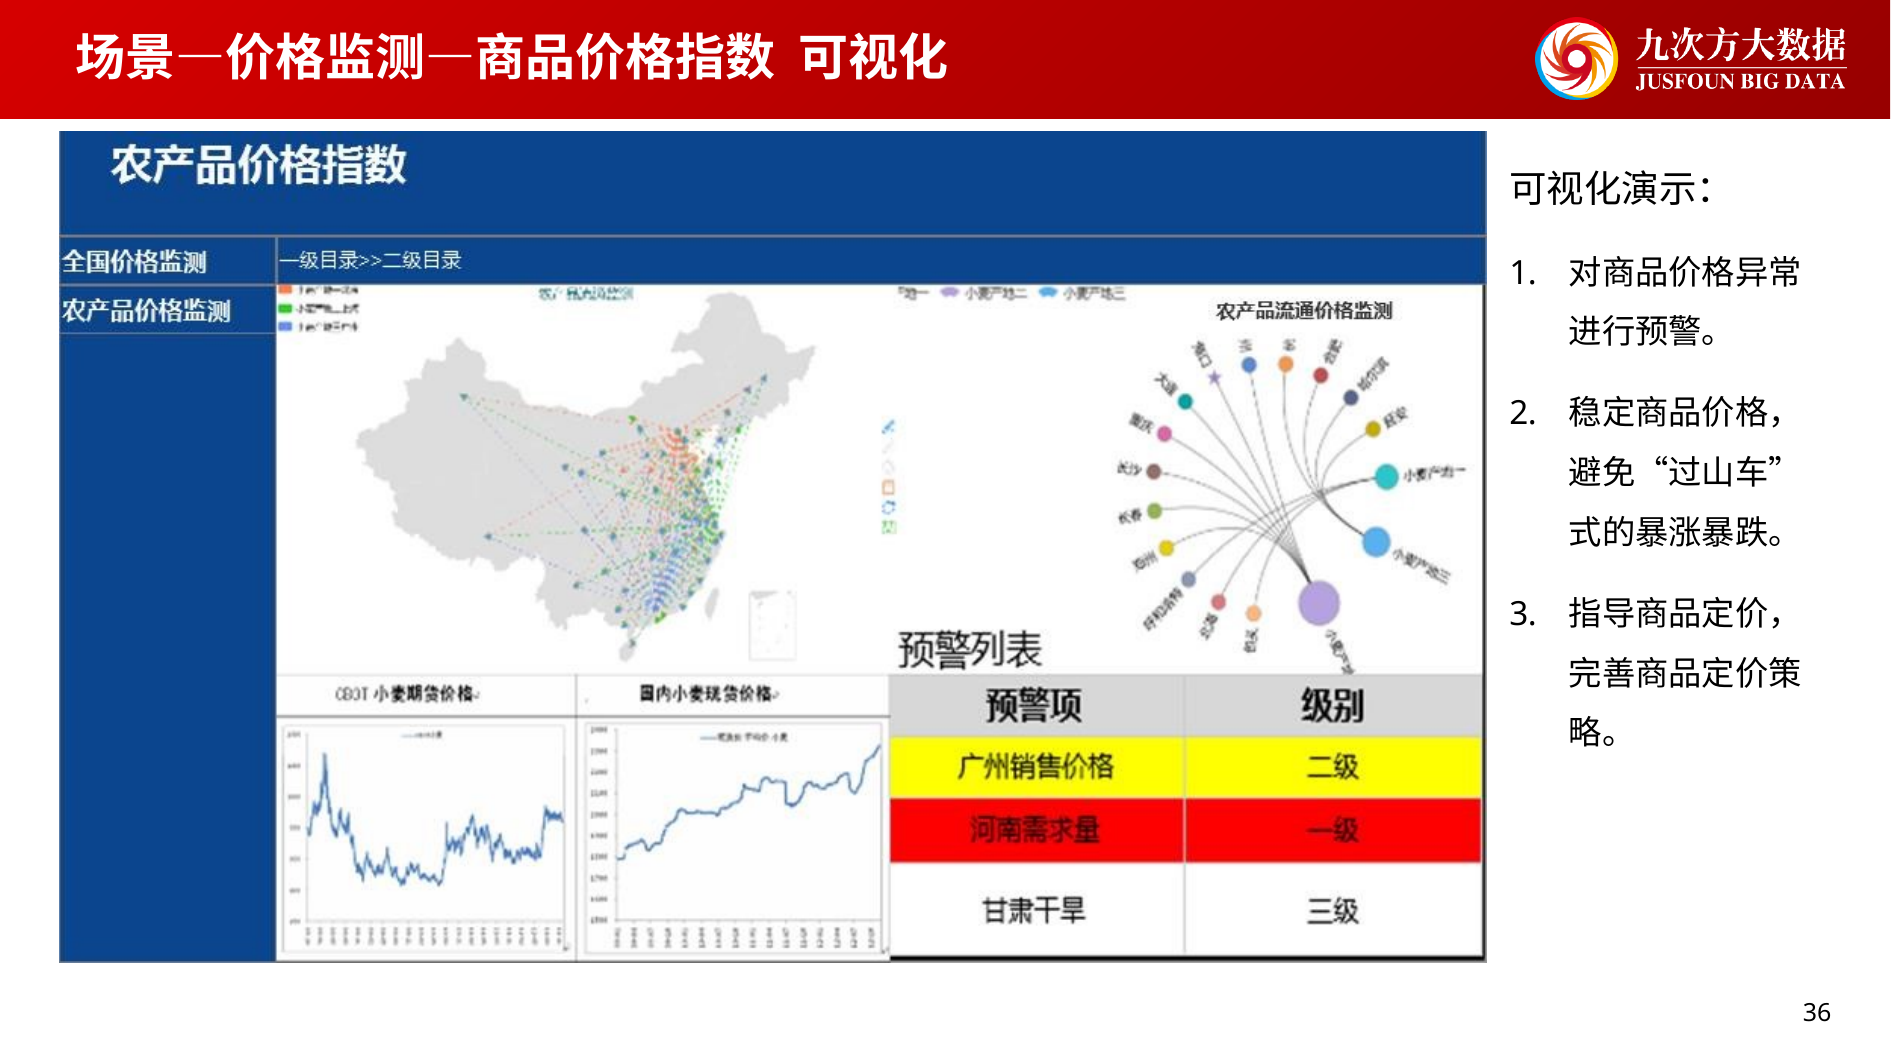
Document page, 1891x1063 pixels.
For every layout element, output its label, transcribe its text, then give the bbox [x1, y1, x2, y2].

picture [58, 131, 1487, 963]
list 可视化演示： 对商品价格异常进行预警。 稳定商品价格，避免“过山车”式的暴涨暴跌。 指导商品定价，完善商品定价策略。 [1494, 135, 1847, 986]
title 场景—价格监测—商品价格指数 可视化 [60, 0, 1691, 119]
picture [1691, 17, 1847, 100]
slide_number 36 [1420, 989, 1847, 1046]
